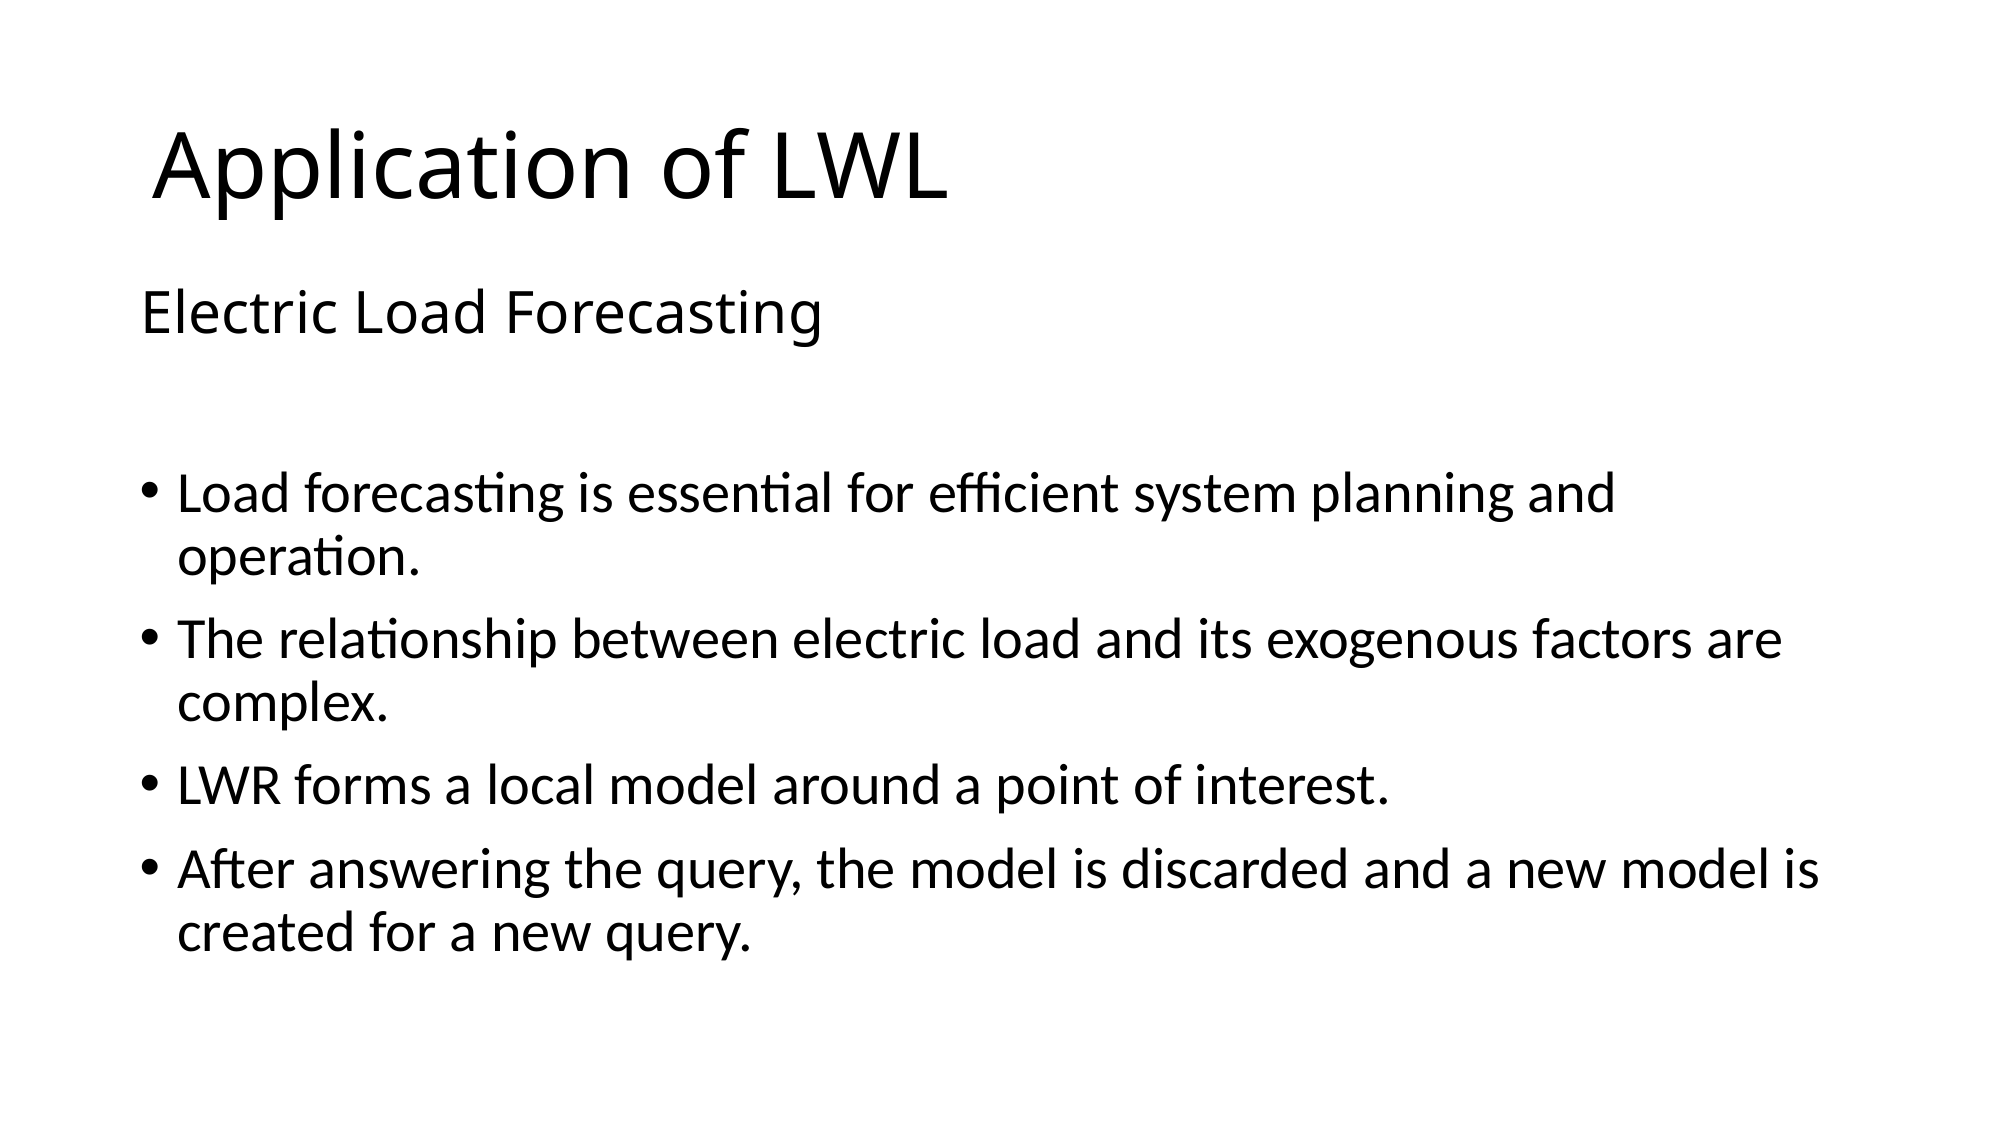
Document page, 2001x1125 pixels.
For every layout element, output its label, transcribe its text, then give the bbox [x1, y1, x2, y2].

title Application of LWL [137, 59, 1863, 274]
text_box Load forecasting is essential for efficient system planning and operation. The relationship between electric load and its exogenous factors are complex. LWR forms a local model around a point of interest. After answering the query, the model is discarded and a new model is created for a new query. [124, 363, 1850, 1125]
text_box Electric Load Forecasting [64, 274, 1915, 425]
